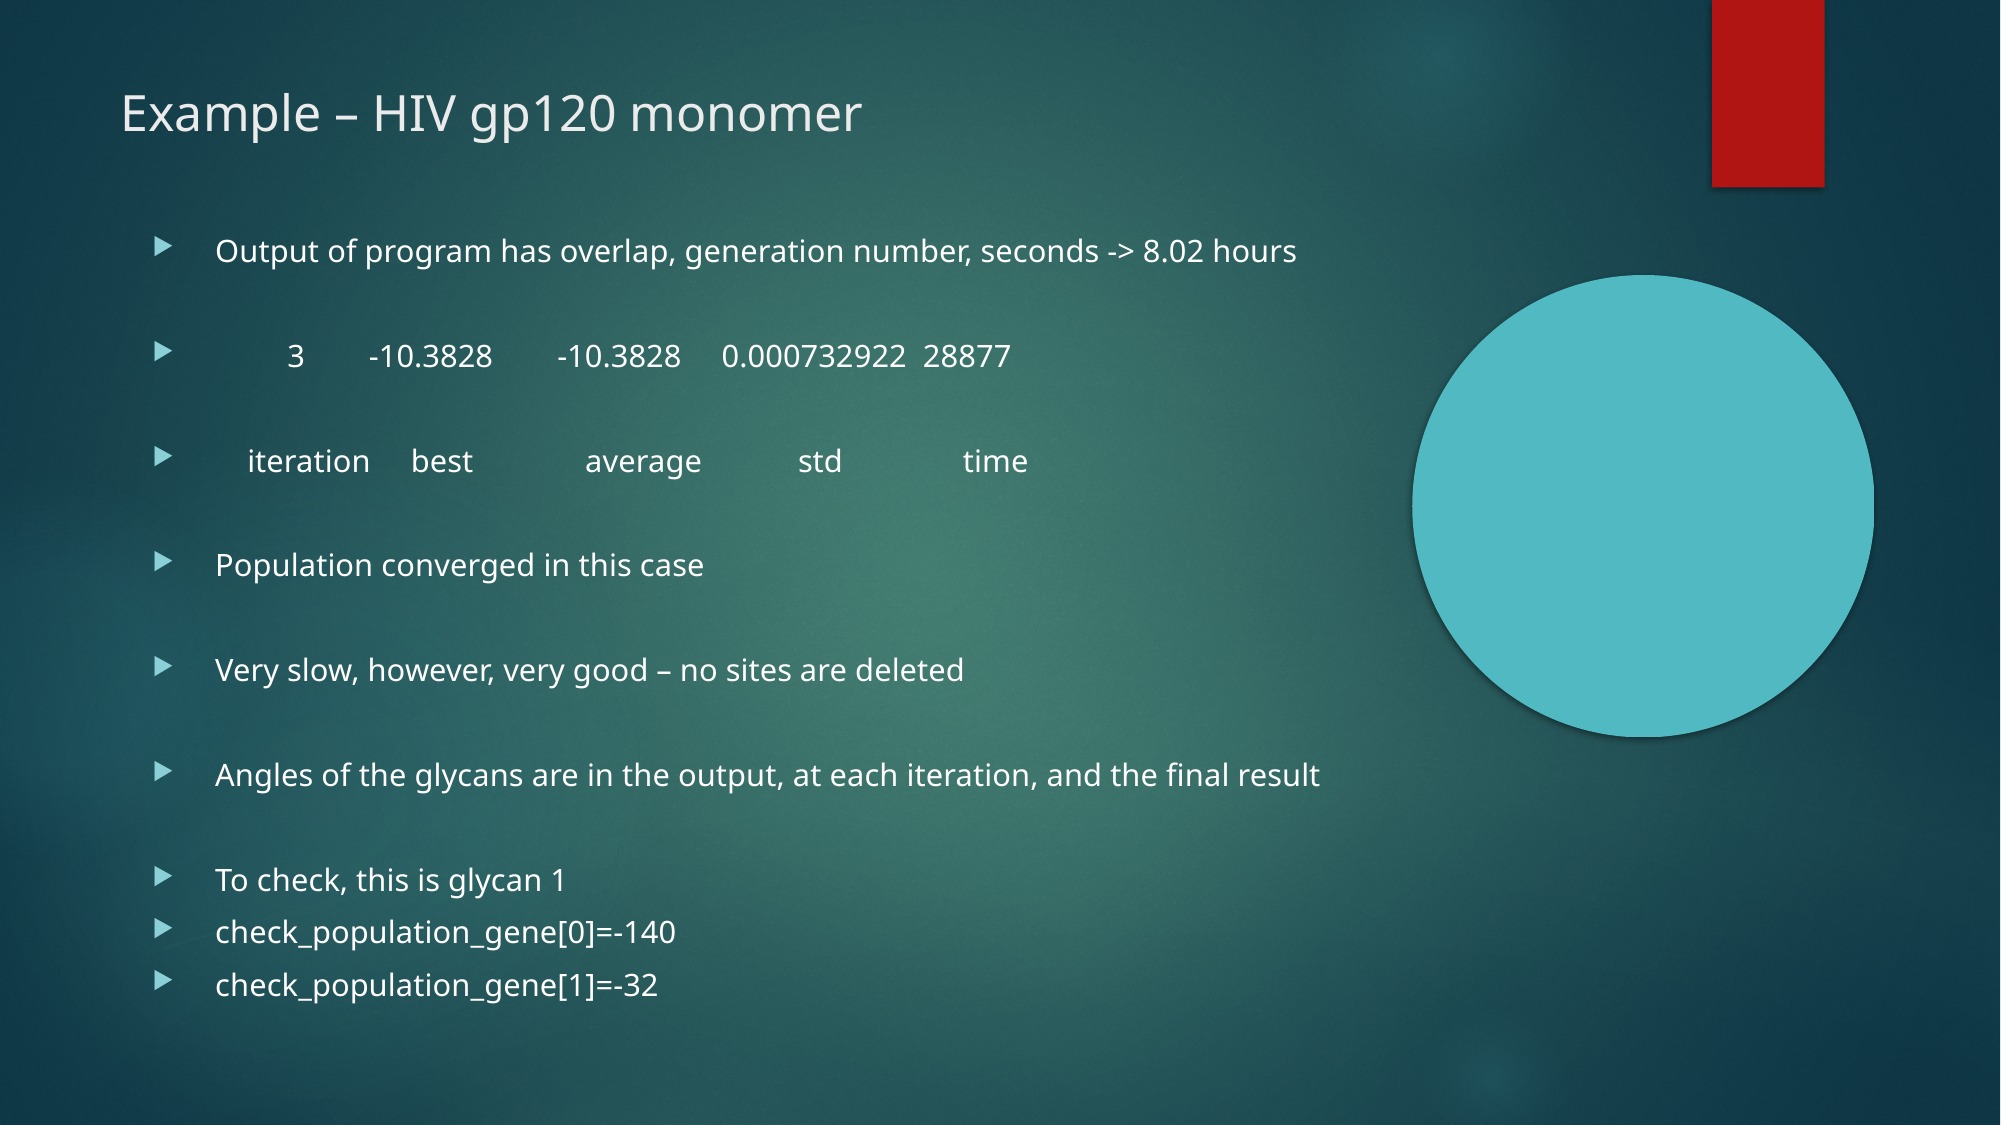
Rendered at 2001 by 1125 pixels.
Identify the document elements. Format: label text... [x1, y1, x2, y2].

text_box Output of program has overlap, generation number, seconds -> 8.02 hours 3 -10.3828 -10.3828 0.000732922 28877 iteration best average std time Population converged in this case Very slow, however, very good – no sites are deleted Angles of the glycans are in the output, at each iteration, and the final result To check, this is glycan 1 check_population_gene[0]=-140 check_population_gene[1]=-32 [137, 171, 1916, 1020]
picture [0, 0, 2001, 1125]
text_box Example – HIV gp120 monomer [106, 74, 1649, 304]
